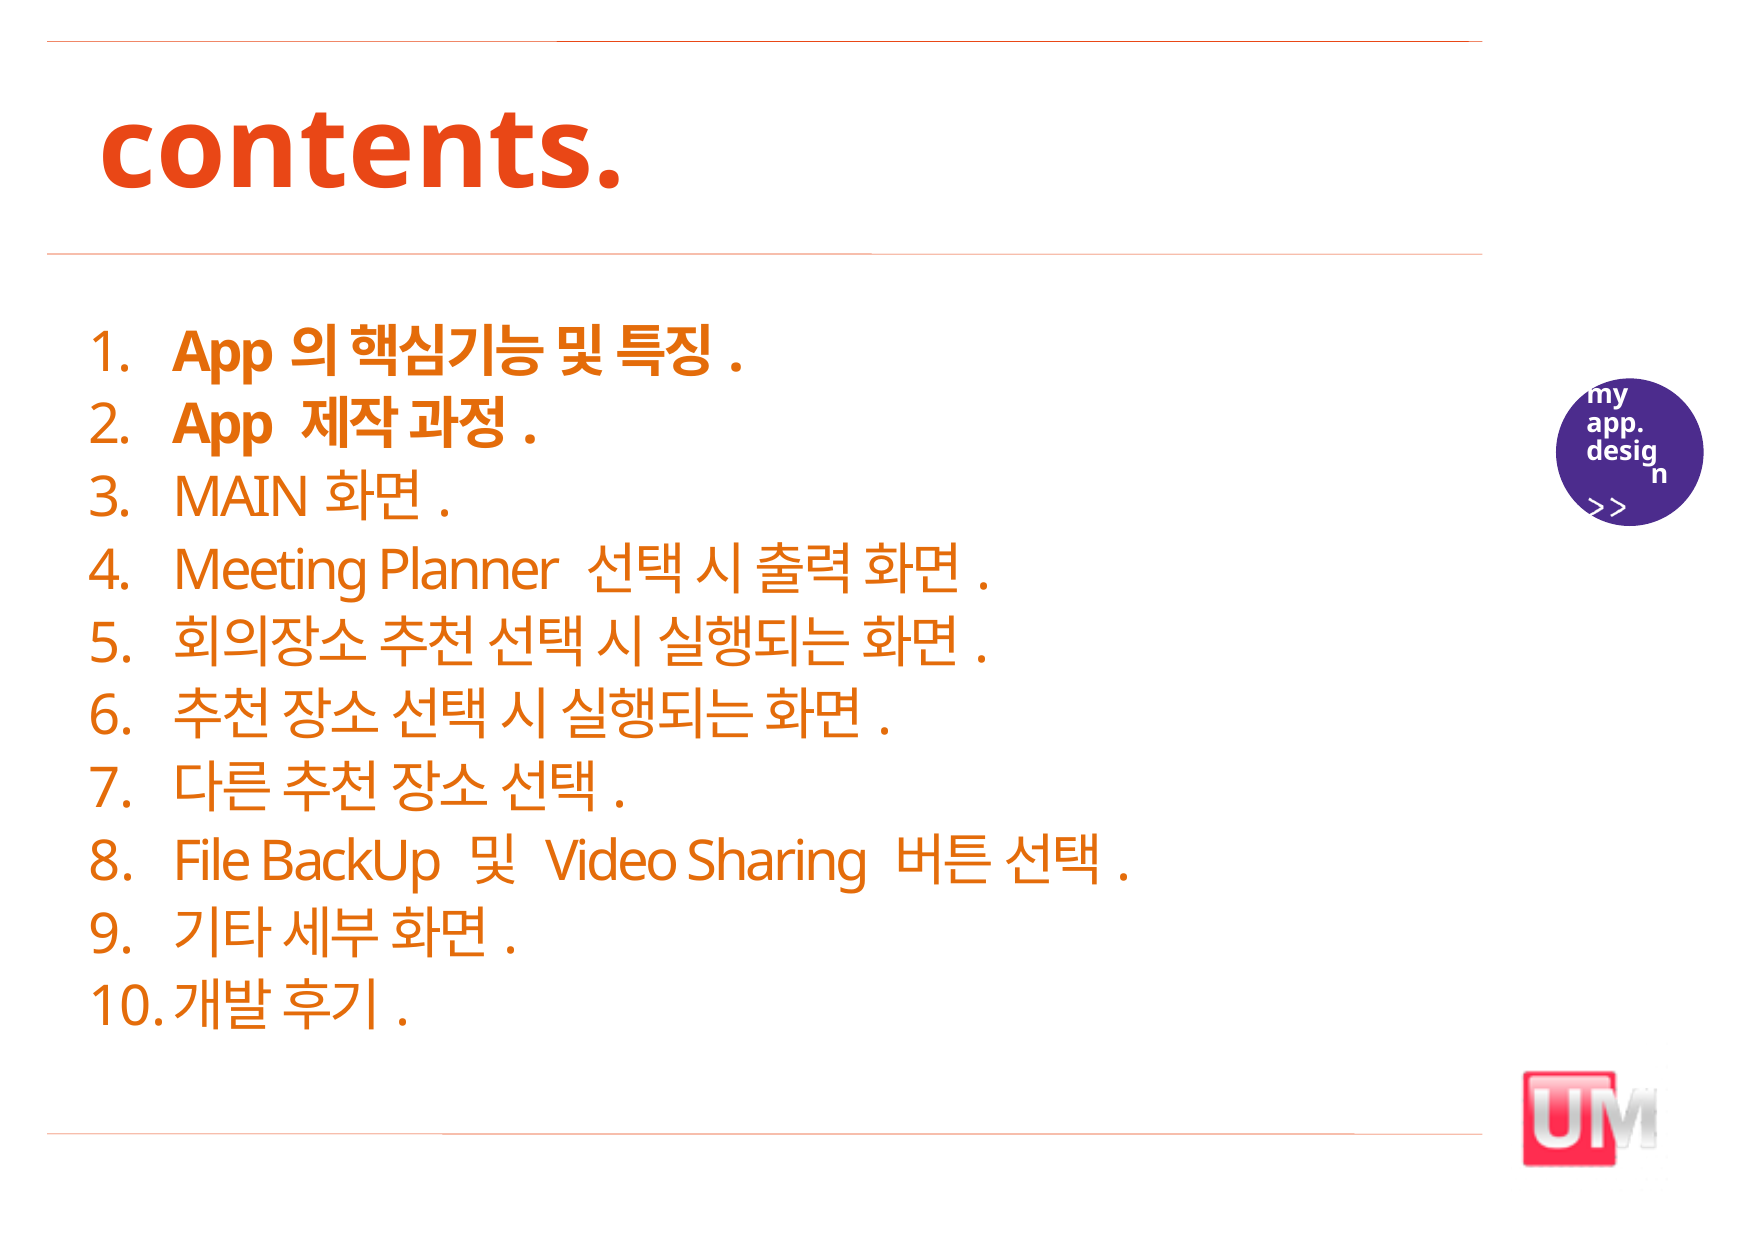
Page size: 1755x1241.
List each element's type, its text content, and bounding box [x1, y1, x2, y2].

picture [1511, 1039, 1668, 1196]
list 1. App의 핵심기능 및 특징. 2. App 제작 과정. 3. MAIN화면. 4. Meeting Planner 선택 시 출력 화면. 회의장소 추천 선택 시 실행되는 화면. 추천 장소 선택 시 실행되는 화면. 다른 추천 장소 선택. File BackUp 및 Video Sharing 버튼 선택. 기타 세부 화면. 개발 후기. [88, 320, 1483, 1089]
list contents. [98, 75, 1492, 177]
picture [1580, 479, 1632, 531]
list my app. design [1586, 386, 1675, 477]
